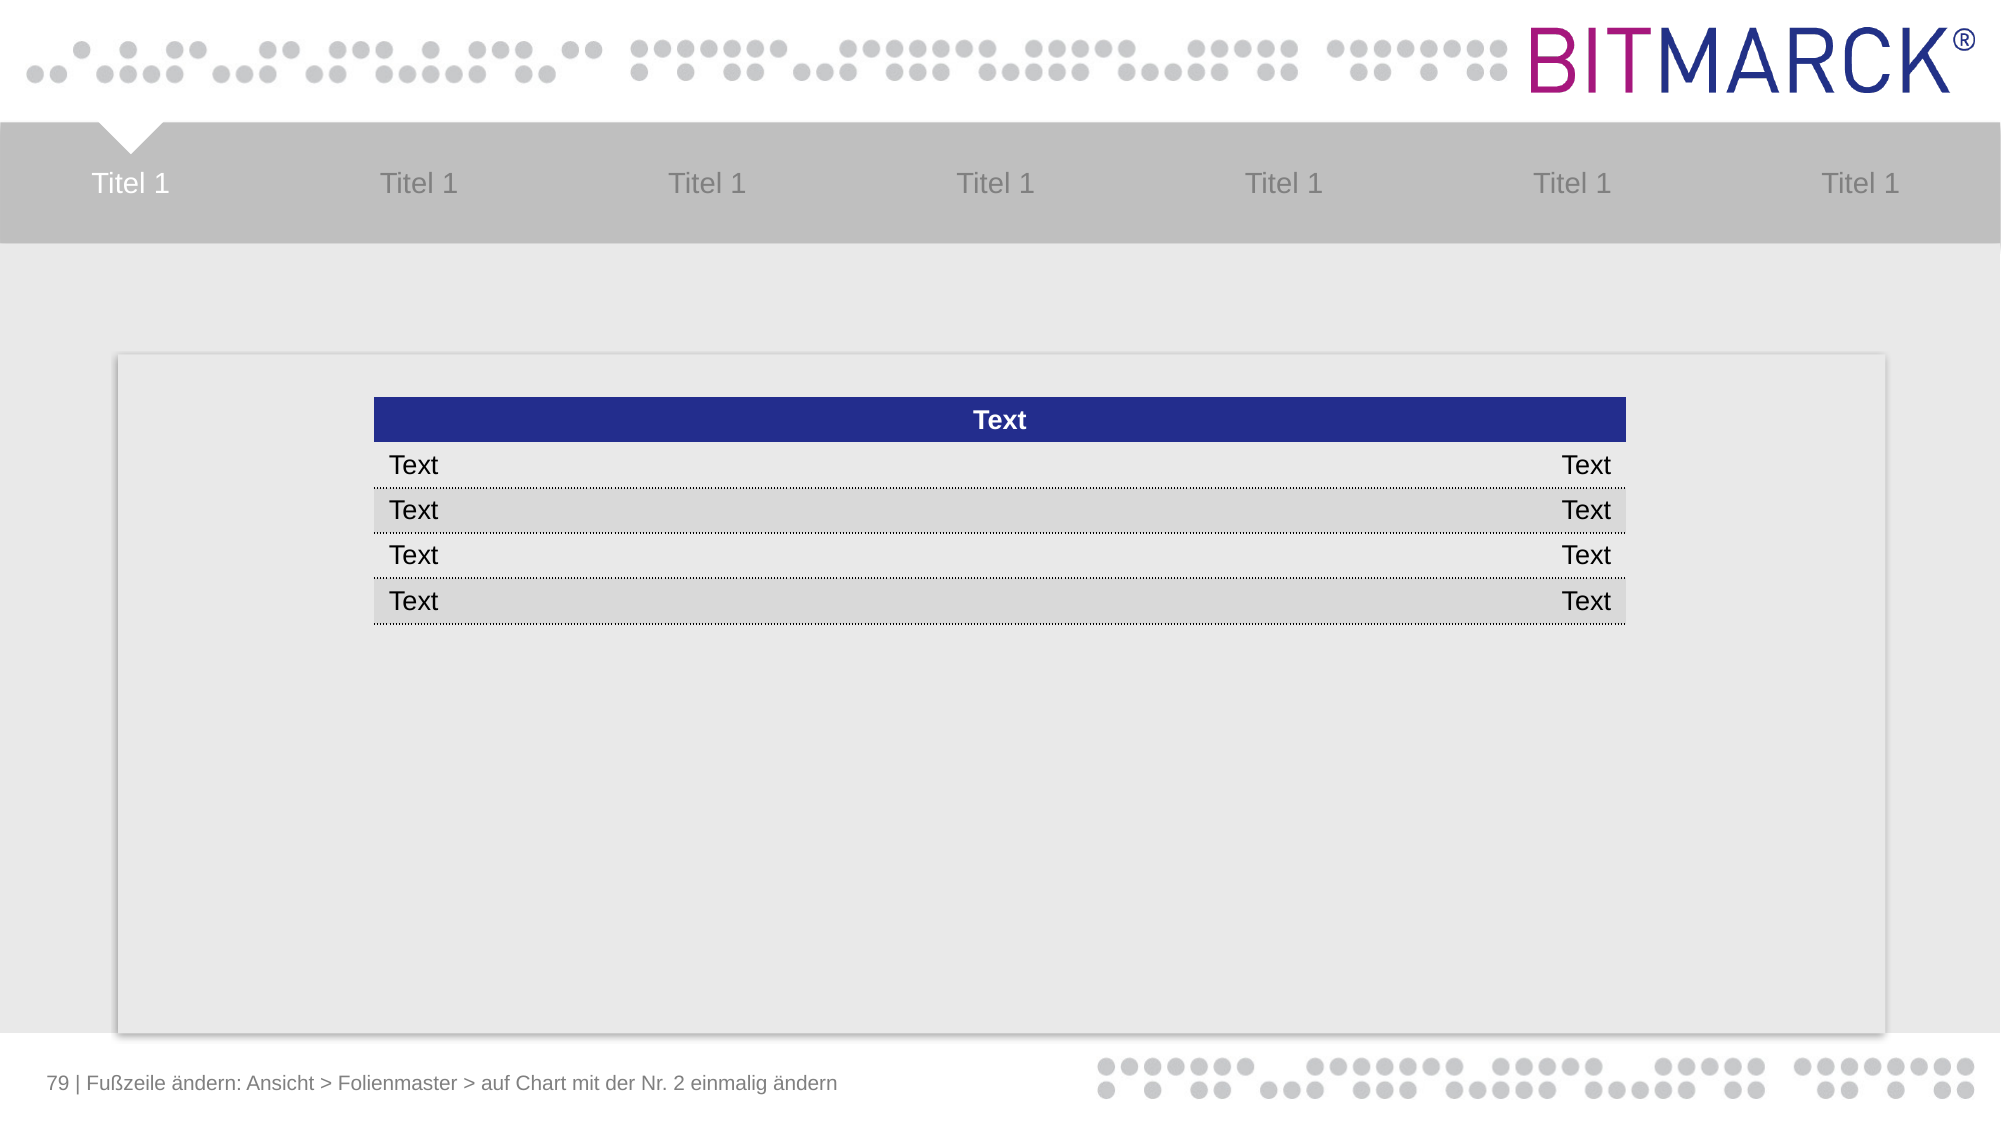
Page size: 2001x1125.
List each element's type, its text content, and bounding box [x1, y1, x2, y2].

picture [25, 22, 1508, 101]
table_cell Text [1000, 578, 1626, 624]
table_cell Text [1000, 533, 1626, 578]
table_cell Text [374, 578, 1000, 624]
table_cell Text [374, 533, 1000, 578]
table_cell Text [374, 442, 1000, 488]
table_header Text [374, 397, 1626, 442]
table_cell Text [374, 488, 1000, 533]
table_cell Text [1000, 442, 1626, 488]
picture [1531, 27, 1975, 93]
picture [1080, 1040, 1975, 1100]
table_cell Text [1000, 488, 1626, 533]
